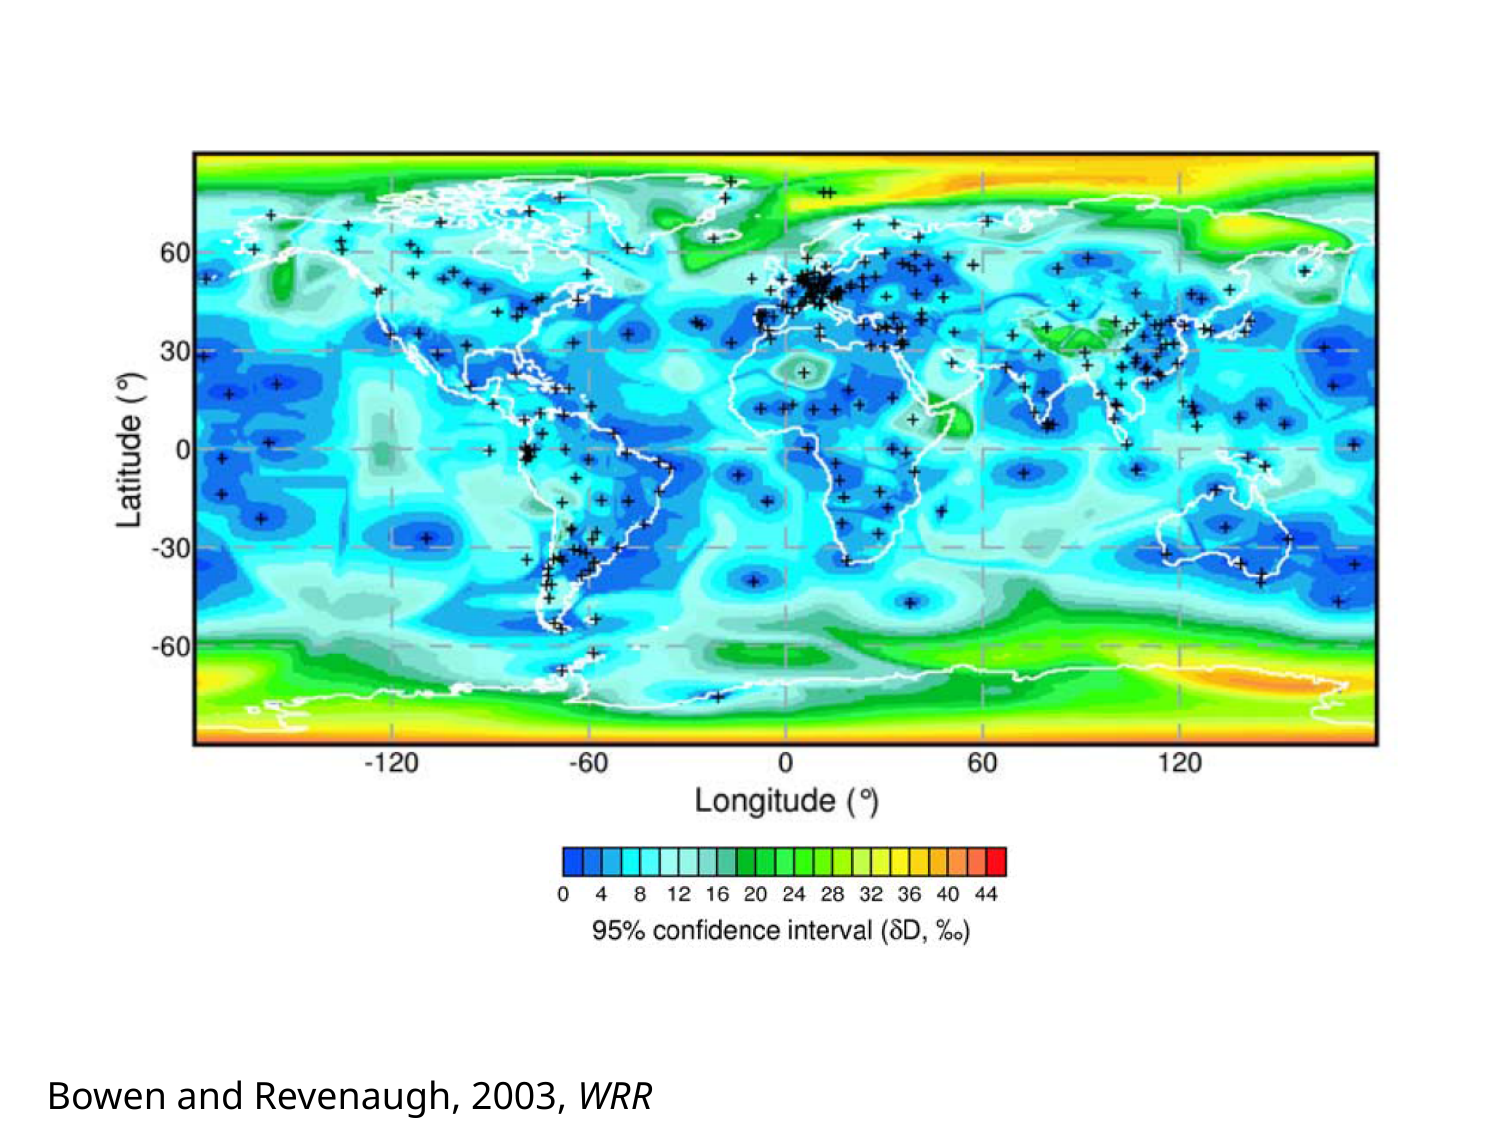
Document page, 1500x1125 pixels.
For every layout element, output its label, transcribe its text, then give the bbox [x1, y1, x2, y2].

picture [549, 837, 1023, 948]
text_box Bowen and Revenaugh, 2003, WRR [31, 1064, 668, 1125]
picture [101, 149, 1399, 833]
